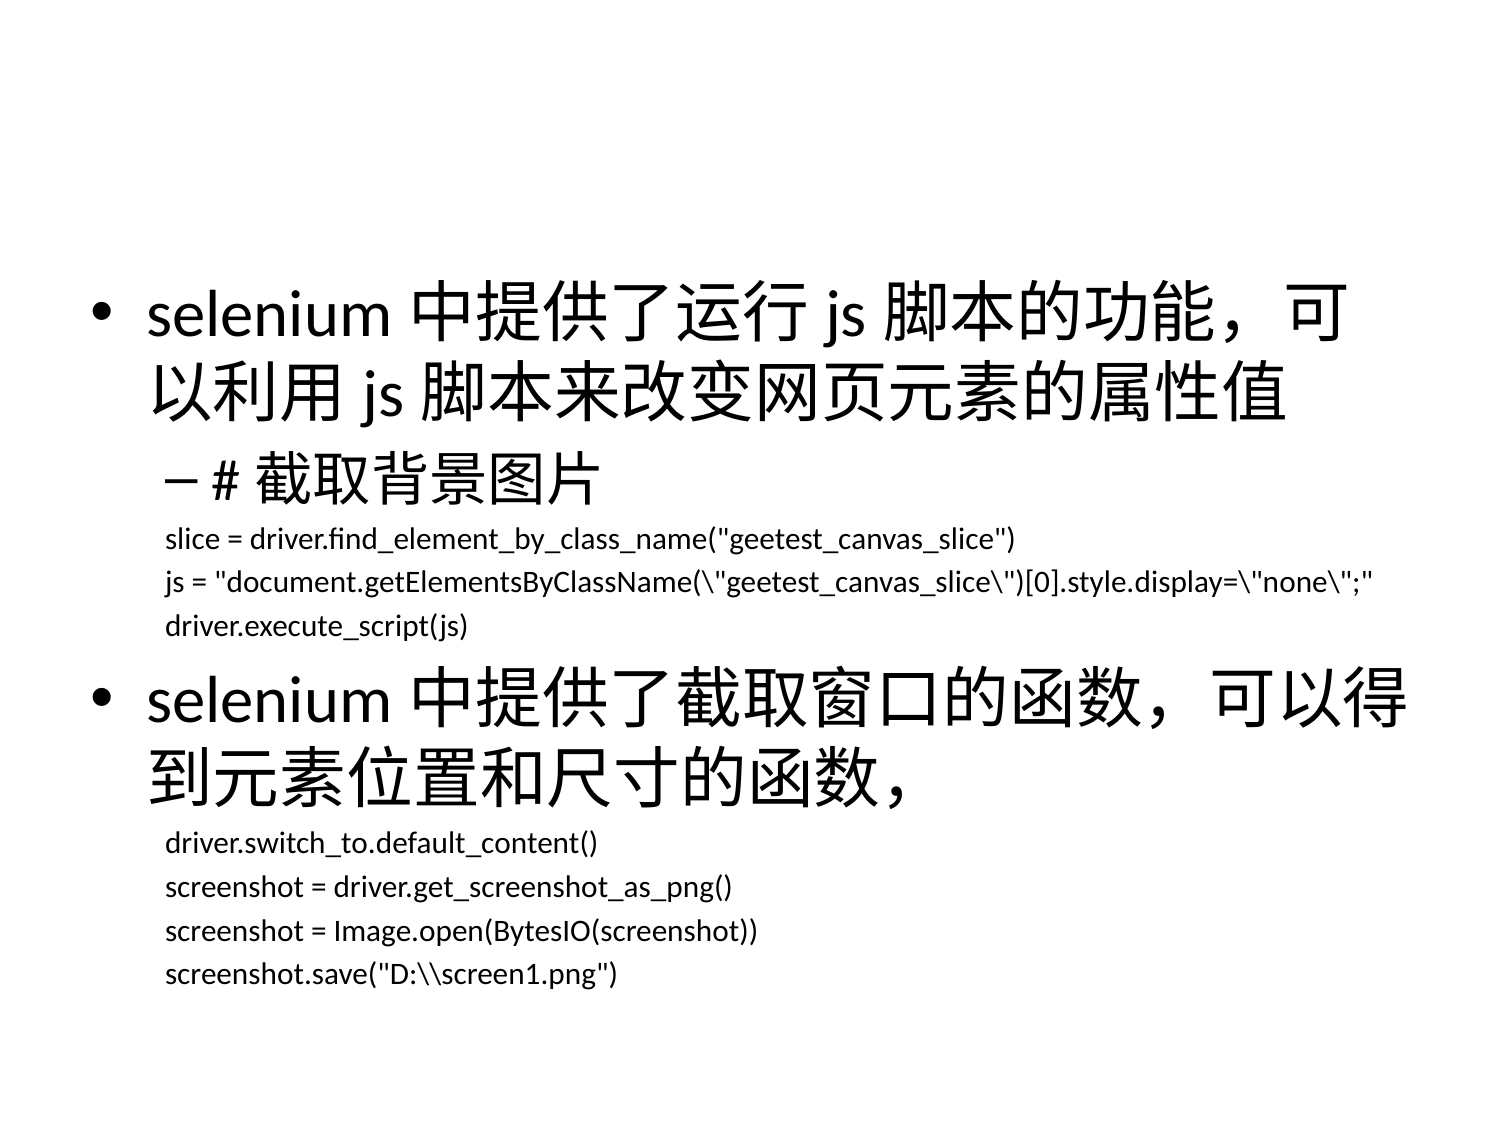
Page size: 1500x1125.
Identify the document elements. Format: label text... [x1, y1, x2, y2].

list selenium中提供了运行js脚本的功能，可以利用js脚本来改变网页元素的属性值 #截取背景图片 slice = driver.find_element_by_class_name("geetest_canvas_slice") js = "document.getElementsByClassName(\"geetest_canvas_slice\")[0].style.display=\"none\";" driver.execute_script(js) selenium中提供了截取窗口的函数，可以得到元素位置和尺寸的函数， driver.switch_to.default_content() screenshot = driver.get_screenshot_as_png() screenshot = Image.open(BytesIO(screenshot)) screenshot.save("D:\\screen1.png") [75, 262, 1425, 1005]
